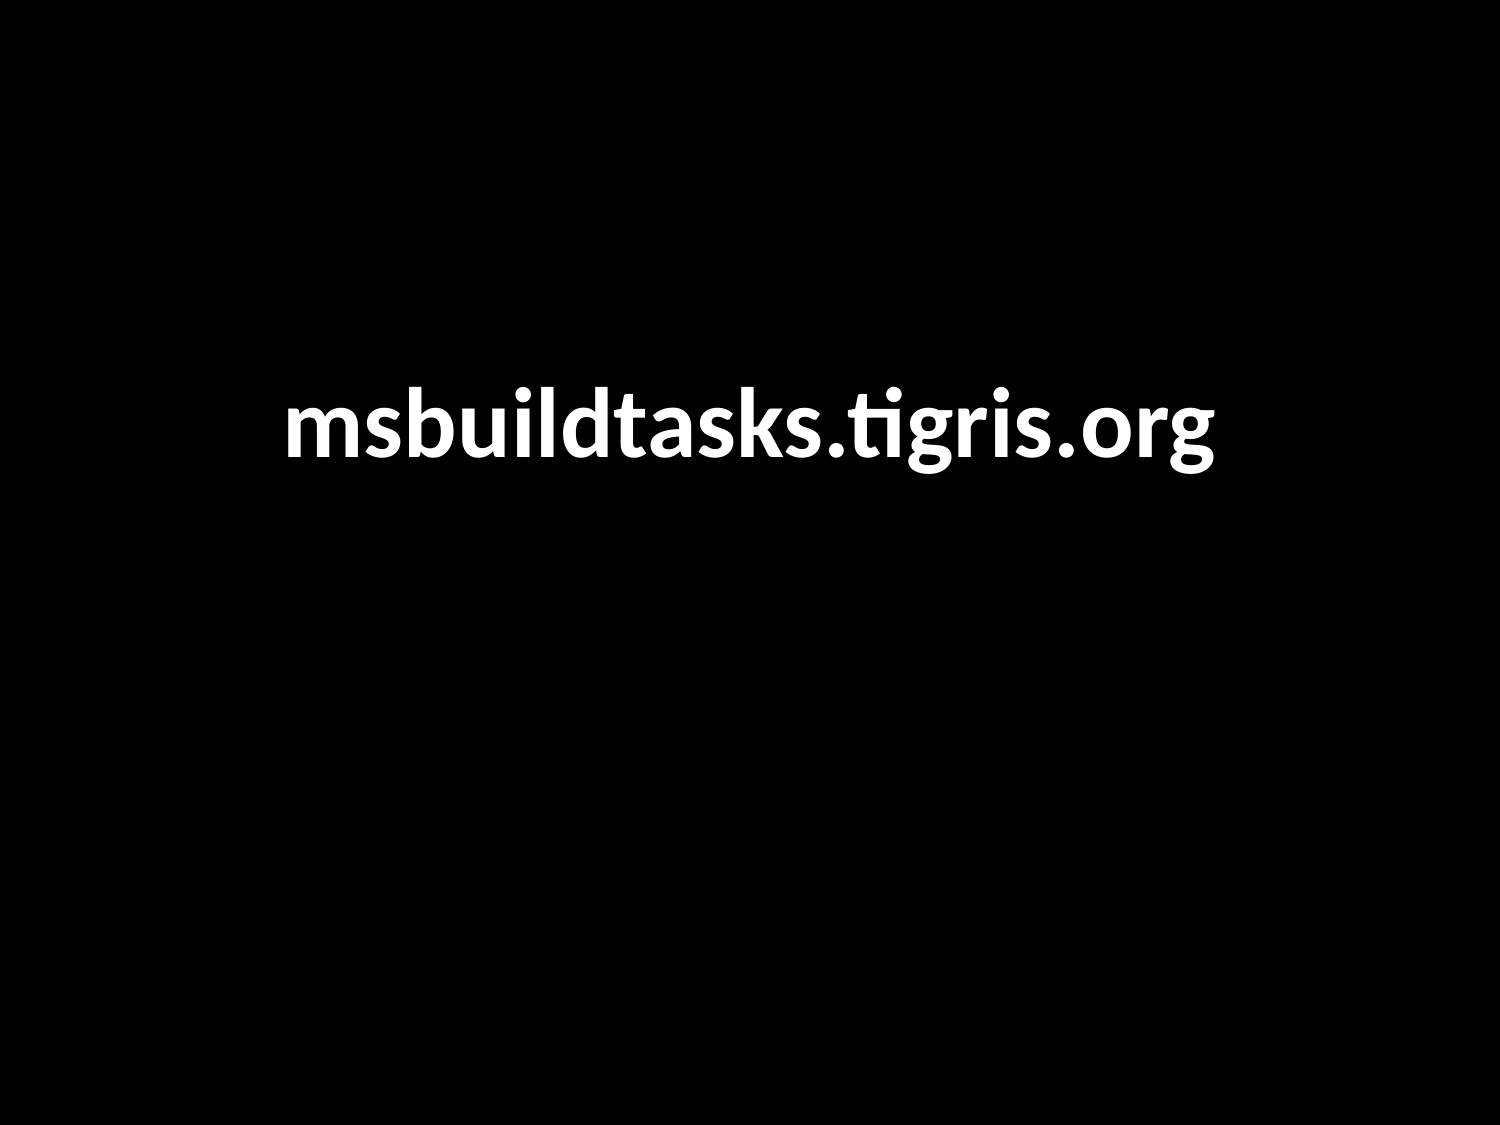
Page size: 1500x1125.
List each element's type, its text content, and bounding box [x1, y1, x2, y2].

text_box msbuildtasks.tigris.org [0, 350, 1500, 485]
